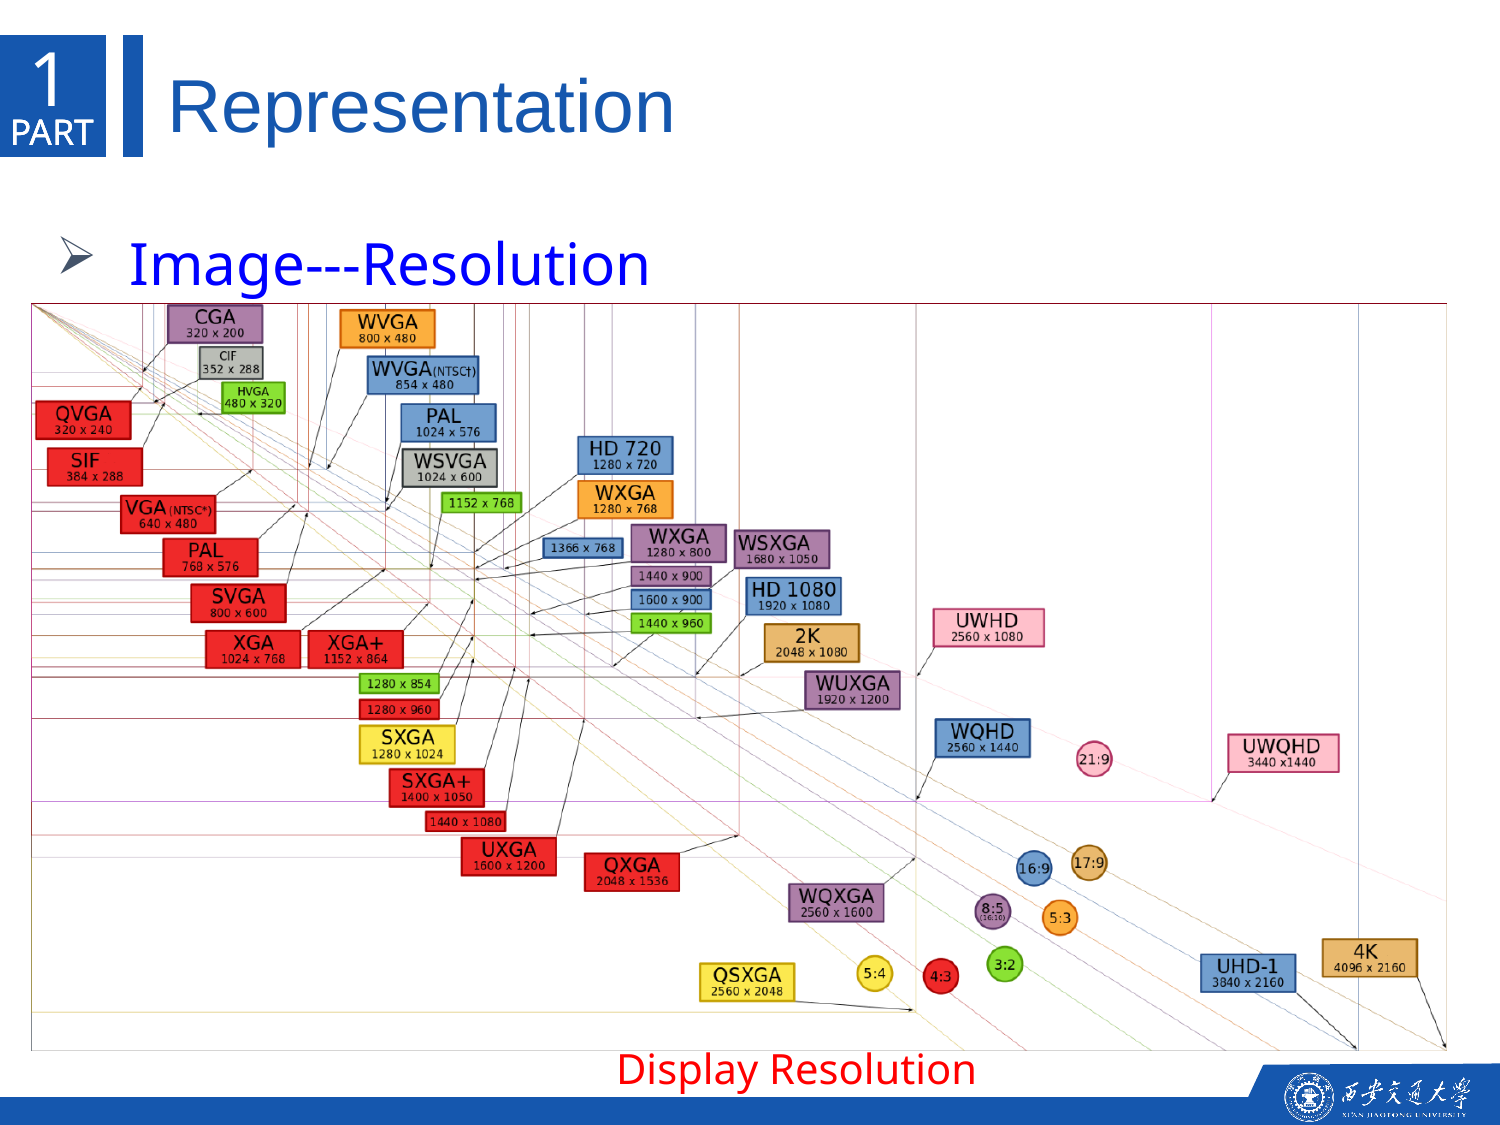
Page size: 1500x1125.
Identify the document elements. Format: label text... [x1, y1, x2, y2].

text_box 1 [14, 23, 87, 109]
text_box Display Resolution [601, 1052, 993, 1100]
text_box [0, 34, 107, 158]
picture [31, 302, 1447, 1052]
text_box Representation [152, 50, 692, 156]
text_box Image---Resolution [41, 184, 1447, 302]
text_box [122, 34, 144, 158]
text_box PART [9, 109, 95, 153]
